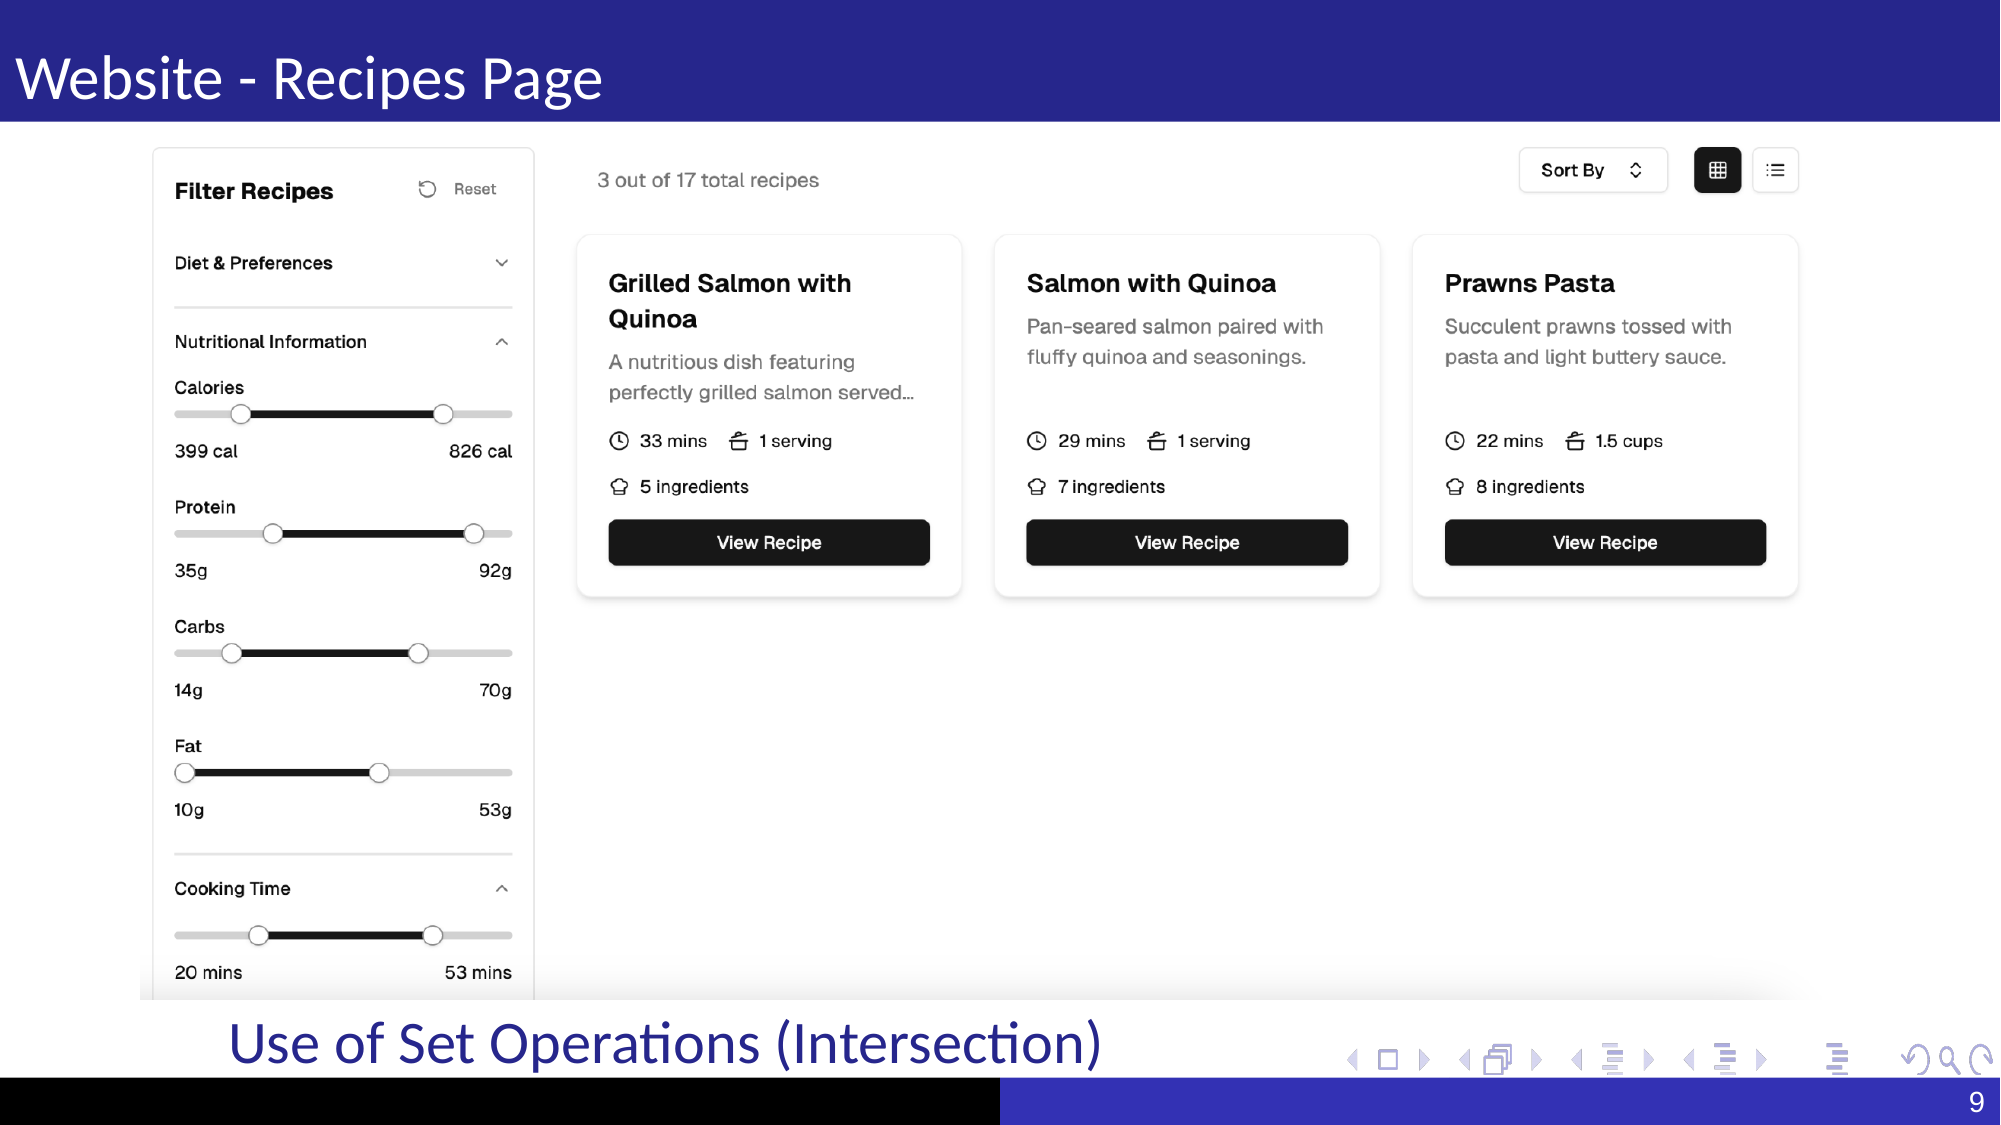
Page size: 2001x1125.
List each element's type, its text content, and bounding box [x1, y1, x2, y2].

footer [0, 1077, 1000, 1125]
picture [140, 133, 1823, 1000]
text_box Use of Set Operations (Intersection) [213, 1008, 1418, 1110]
slide_number ‹#› [1449, 1077, 2000, 1125]
title Website - Recipes Page [0, 0, 2000, 122]
picture [1418, 1038, 1993, 1075]
slide_number [1000, 1077, 1449, 1125]
